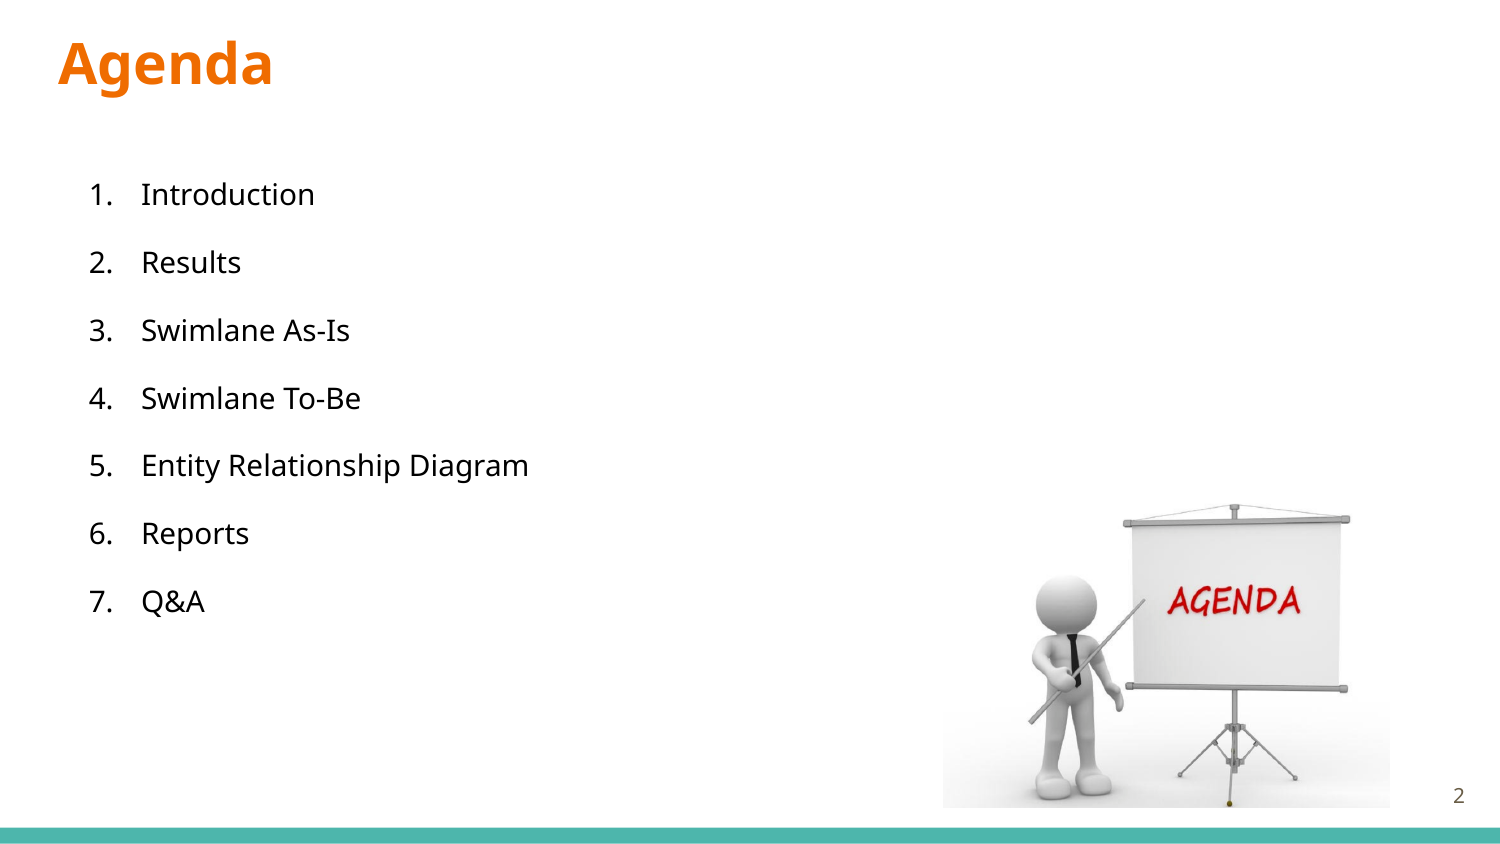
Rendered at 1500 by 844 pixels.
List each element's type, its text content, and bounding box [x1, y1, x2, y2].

picture [943, 467, 1391, 809]
list Introduction Results Swimlane As-Is Swimlane To-Be Entity Relationship Diagram Reports Q&A [51, 68, 1449, 809]
slide_number 2 [1389, 764, 1480, 830]
title Agenda [43, 12, 1434, 112]
